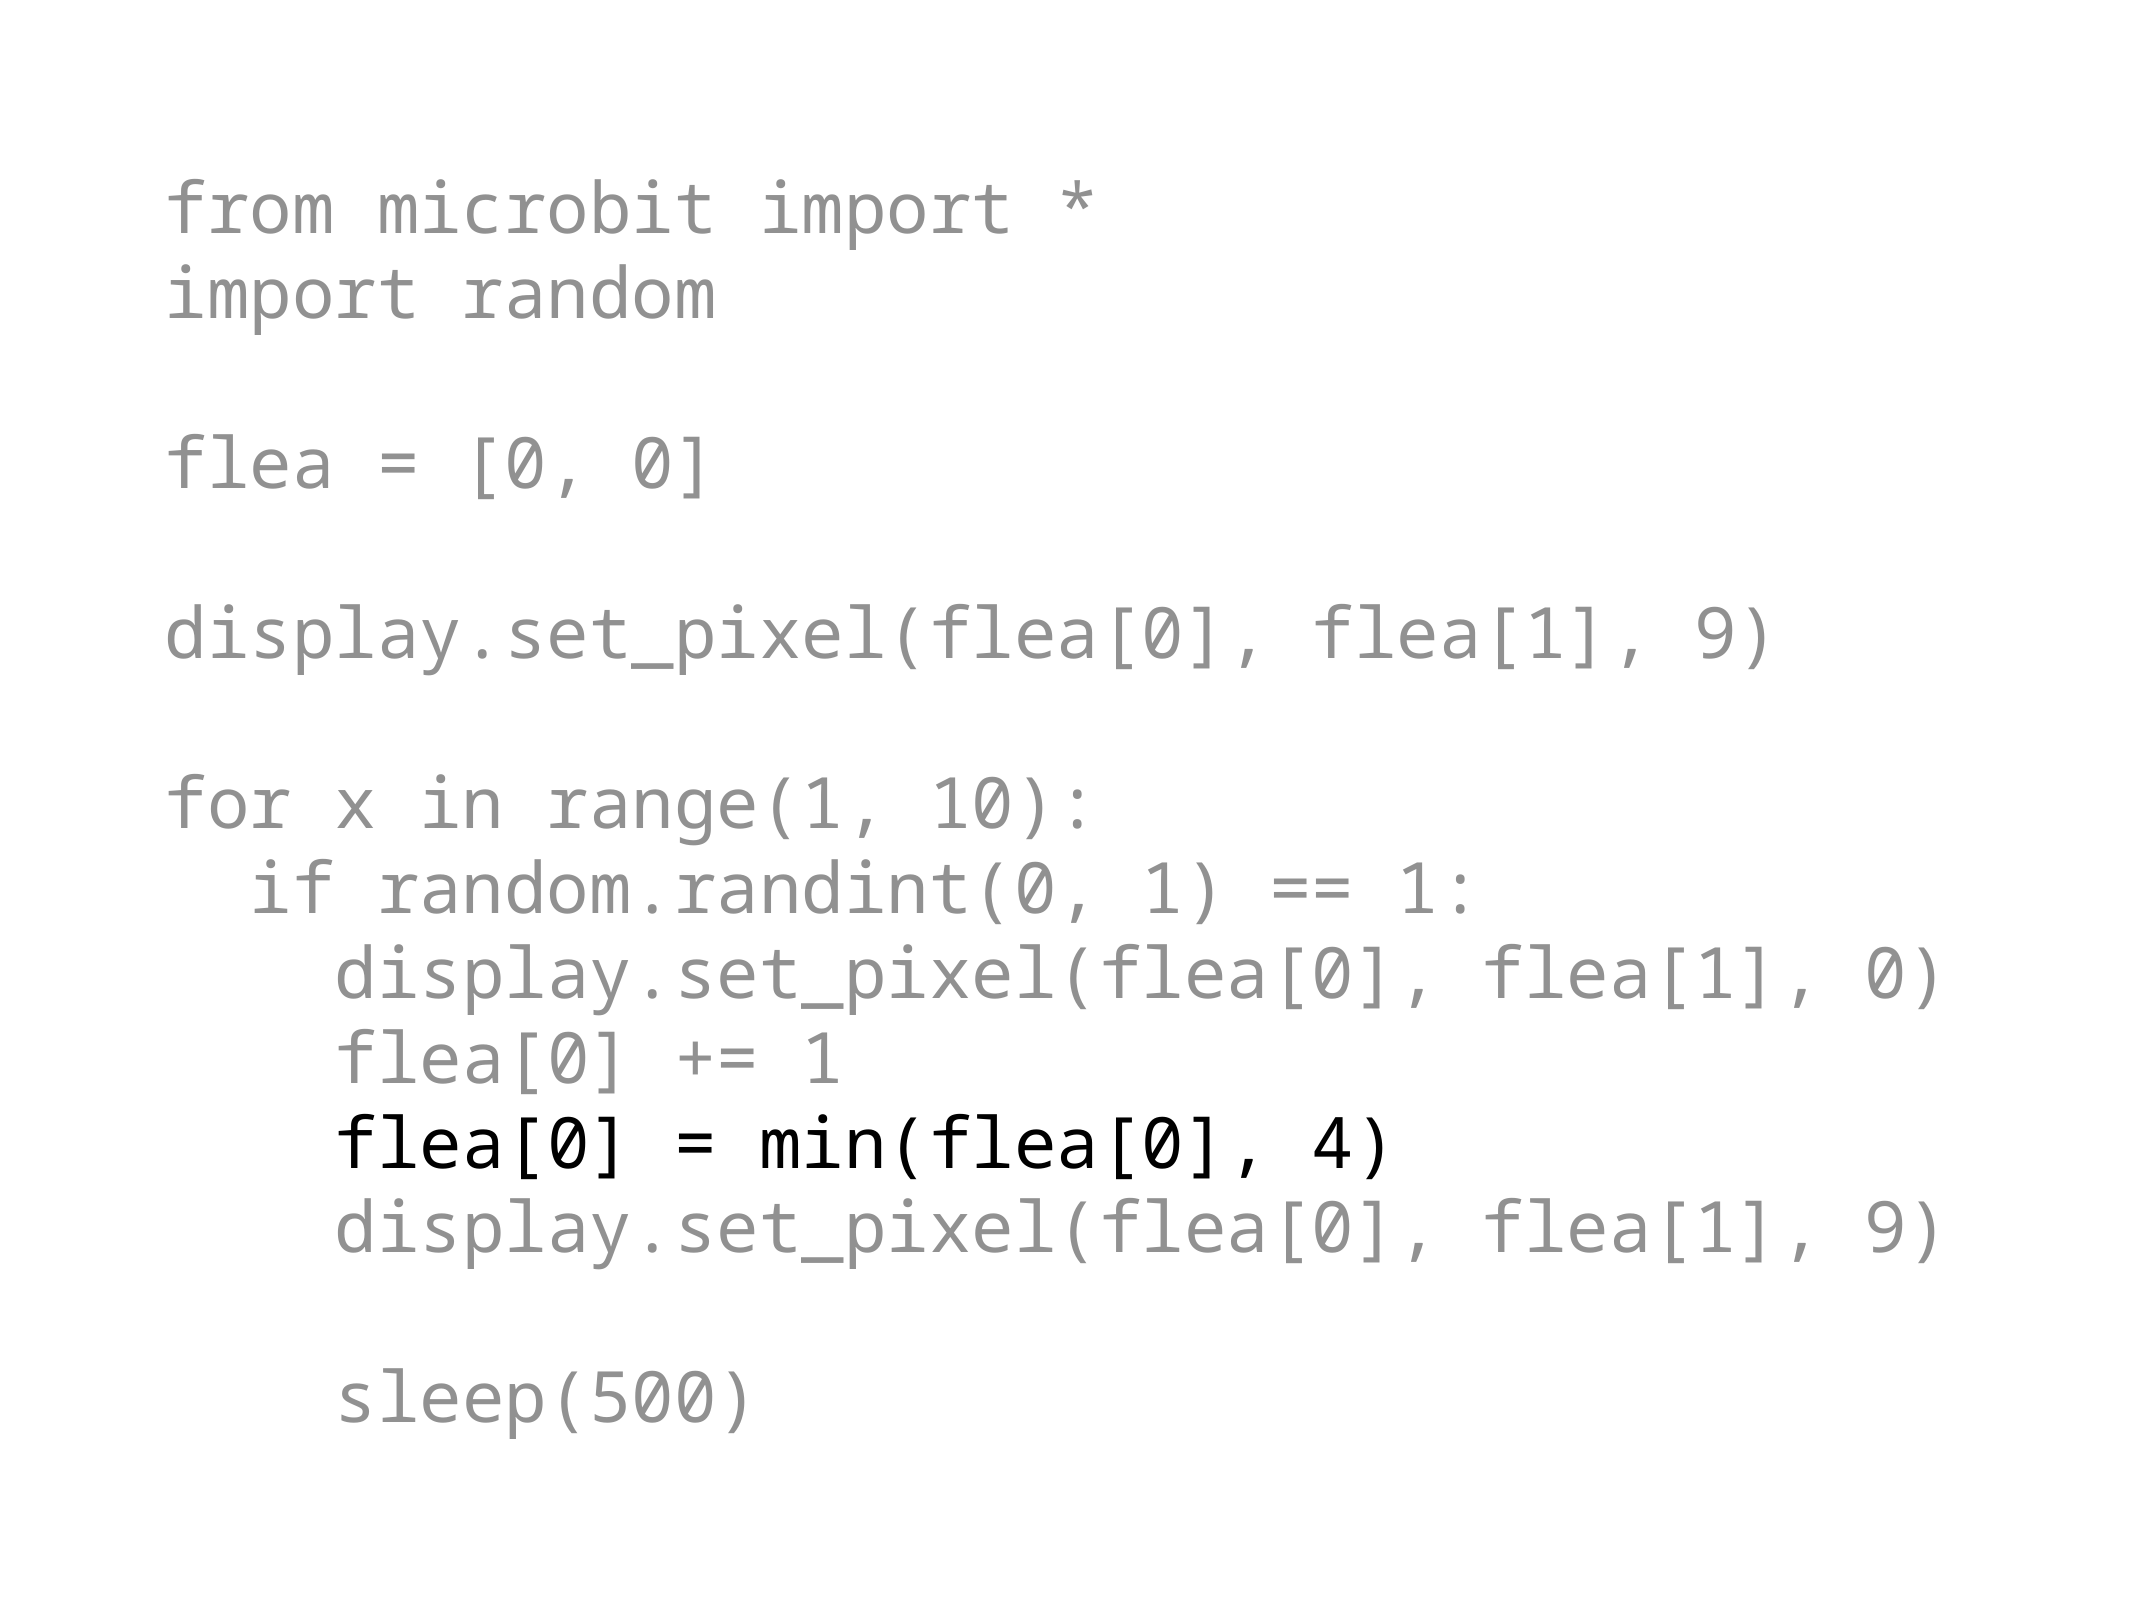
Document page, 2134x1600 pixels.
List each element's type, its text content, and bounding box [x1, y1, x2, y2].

text_box from microbit import * import random flea = [0, 0] display.set_pixel(flea[0], flea[1], 9) for x in range(1, 10): if random.randint(0, 1) == 1: display.set_pixel(flea[0], flea[1], 0) flea[0] += 1 flea[0] = min(flea[0], 4) display.set_pixel(flea[0], flea[1], 9) sleep(500) [156, 154, 1978, 1446]
